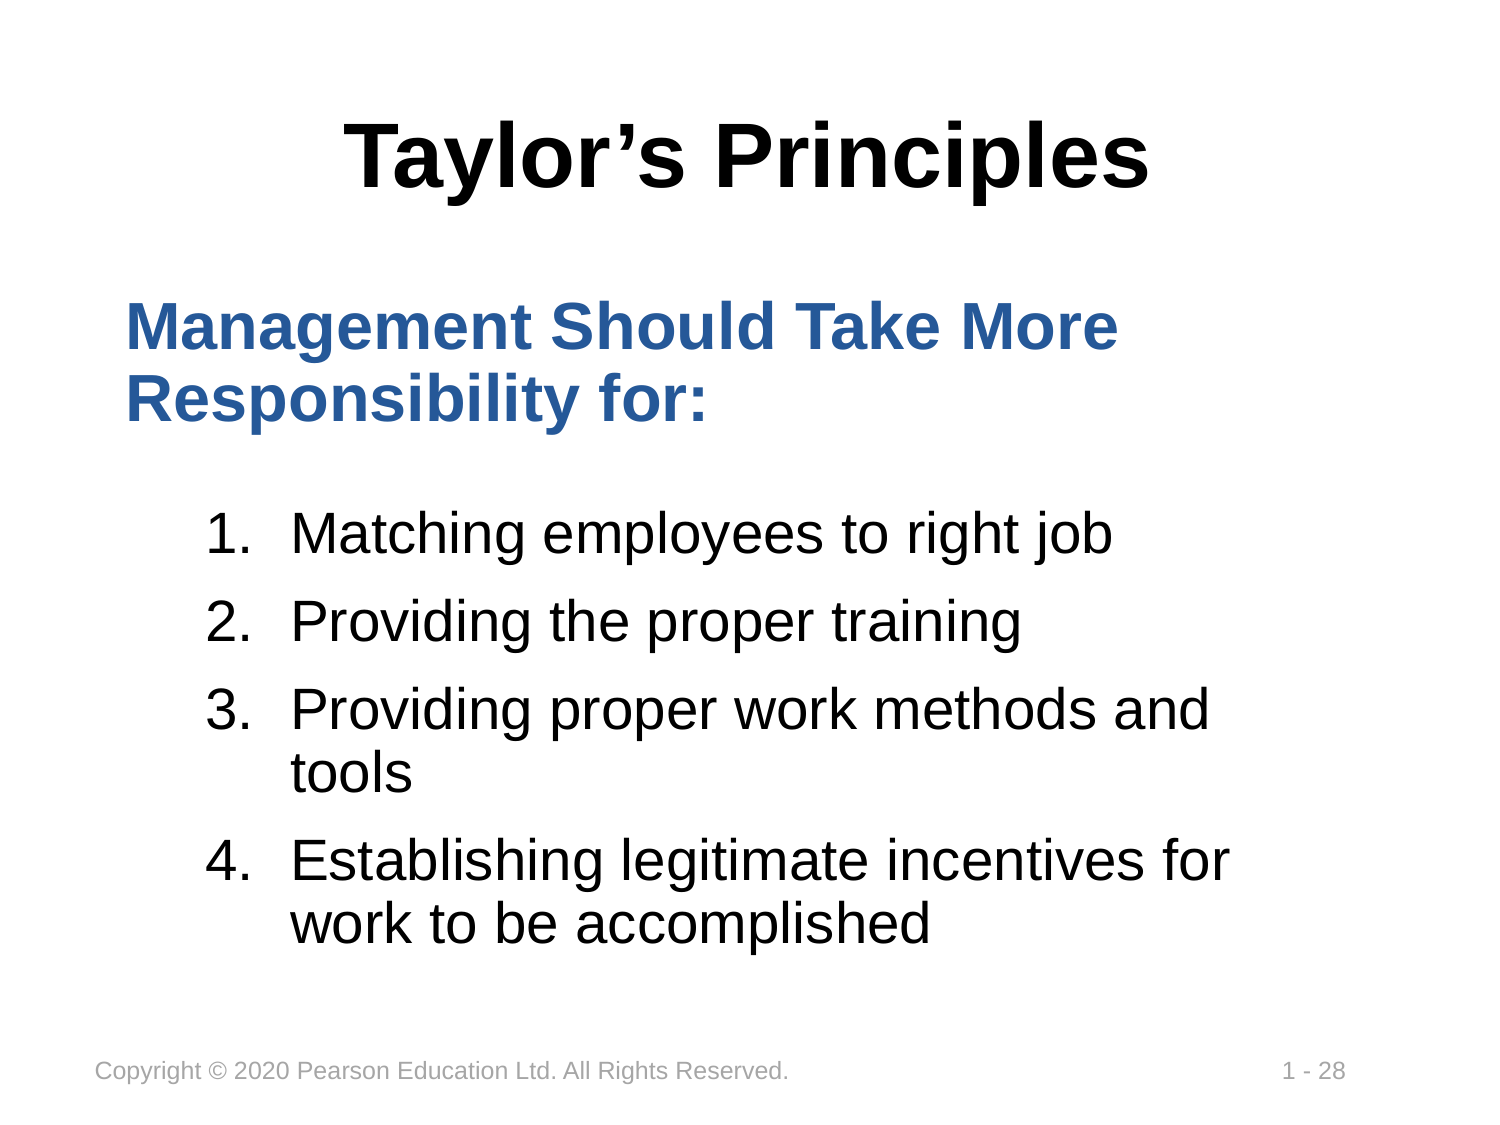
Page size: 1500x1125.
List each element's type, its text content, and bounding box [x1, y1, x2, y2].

title Taylor’s Principles [110, 91, 1386, 230]
list Management Should Take More Responsibility for: [110, 284, 1280, 482]
text_box Matching employees to right job Providing the proper training Providing proper work methods and tools Establishing legitimate incentives for work to be accomplished [190, 495, 1322, 964]
